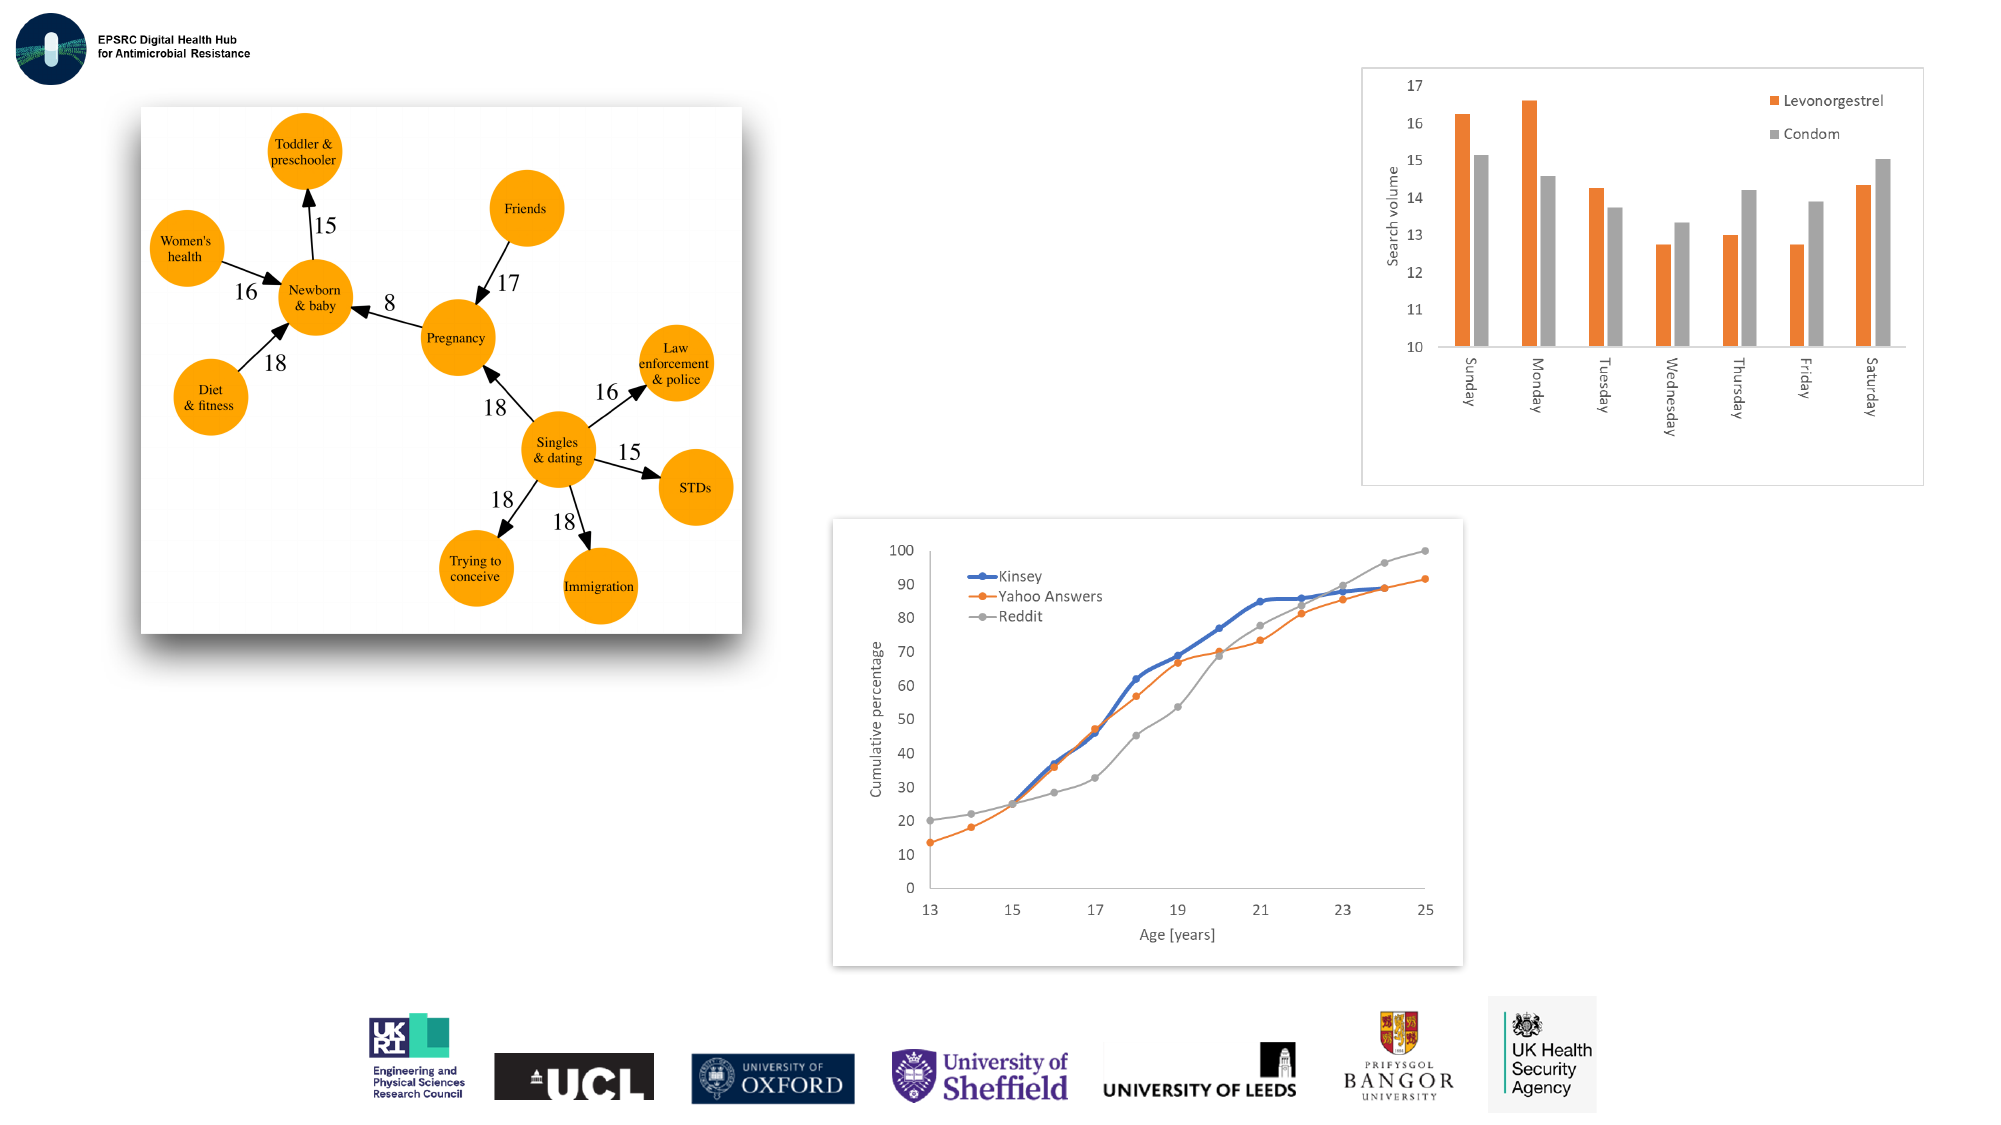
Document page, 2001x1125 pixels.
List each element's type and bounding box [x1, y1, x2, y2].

picture [847, 533, 1449, 951]
picture [15, 13, 352, 85]
picture [140, 107, 742, 634]
picture [369, 981, 1597, 1125]
picture [1361, 67, 1924, 486]
